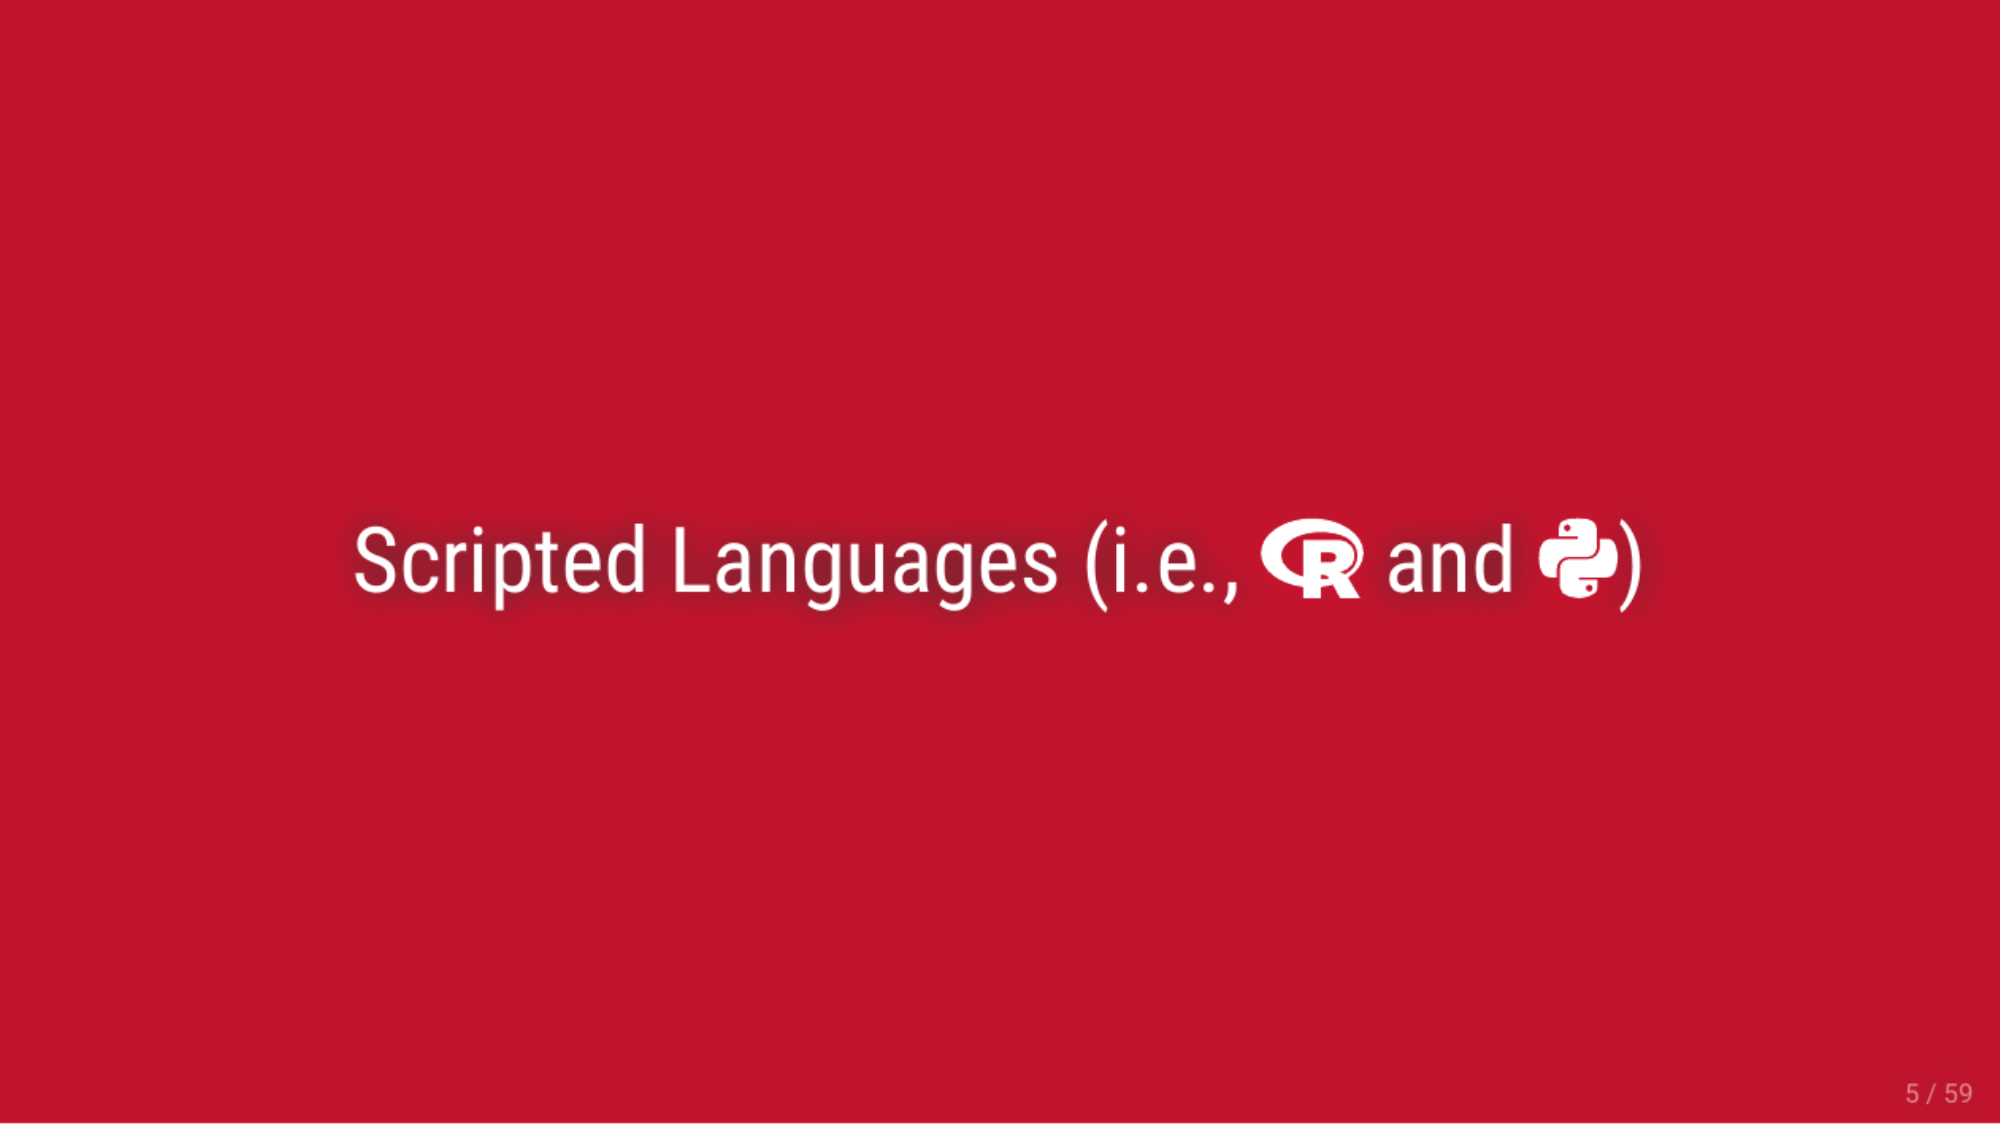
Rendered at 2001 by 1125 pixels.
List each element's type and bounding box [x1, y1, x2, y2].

list [0, 0, 2000, 1125]
